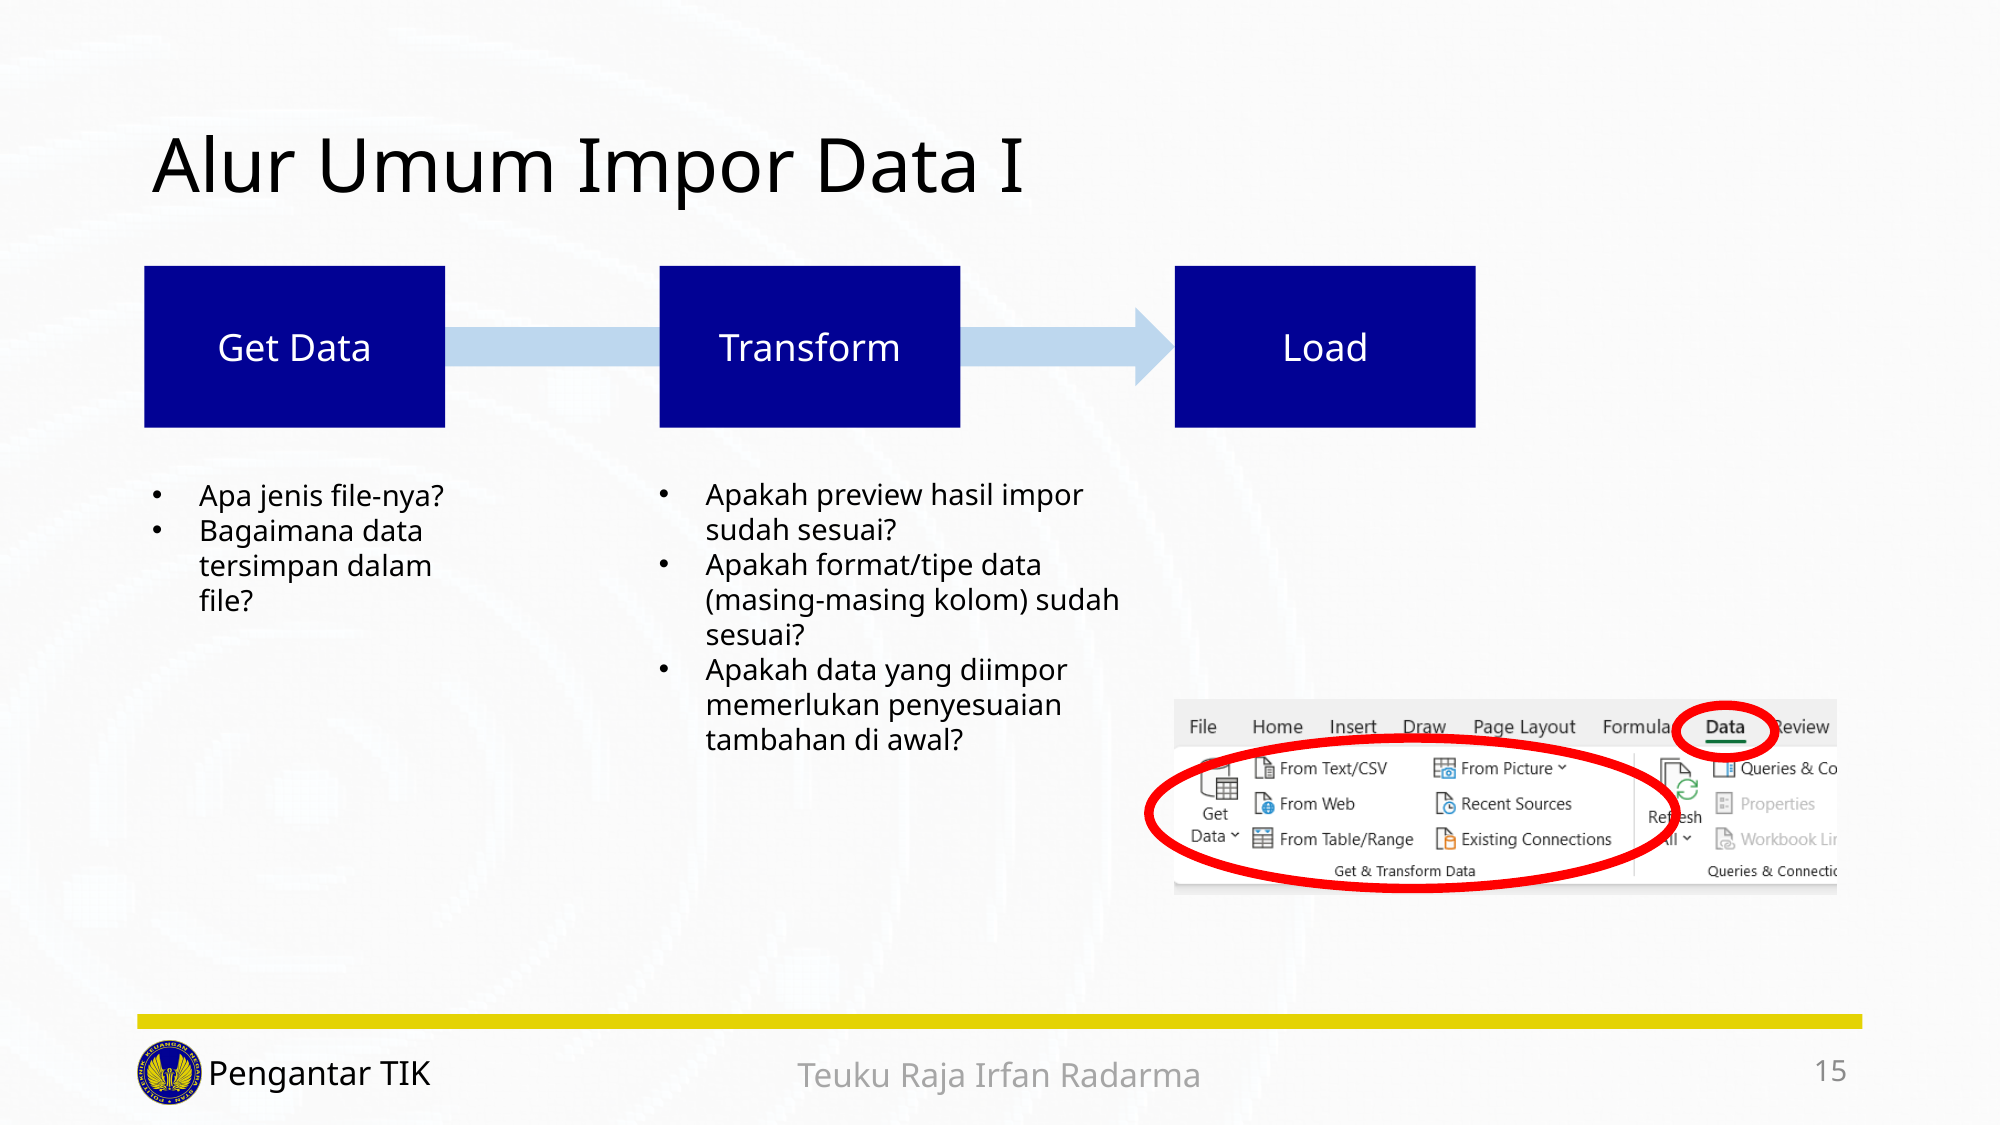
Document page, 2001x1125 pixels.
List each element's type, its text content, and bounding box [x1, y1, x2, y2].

text_box [1147, 779, 1174, 847]
text_box Apakah preview hasil impor sudah sesuai? Apakah format/tipe data (masing-masing kolom) sudah sesuai? Apakah data yang diimpor memerlukan penyesuaian tambahan di awal? [643, 469, 1137, 764]
text_box Get Data [143, 265, 446, 429]
text_box [446, 326, 658, 368]
title Alur Umum Impor Data I [137, 59, 1863, 278]
text_box Apa jenis file-nya? Bagaimana data tersimpan dalam file? [137, 469, 501, 625]
text_box Load [1174, 265, 1477, 429]
picture [137, 1040, 202, 1105]
text_box Transform [658, 265, 961, 429]
text_box [961, 304, 1174, 389]
slide_number 15 [1412, 1042, 1863, 1103]
picture [1174, 699, 1837, 896]
